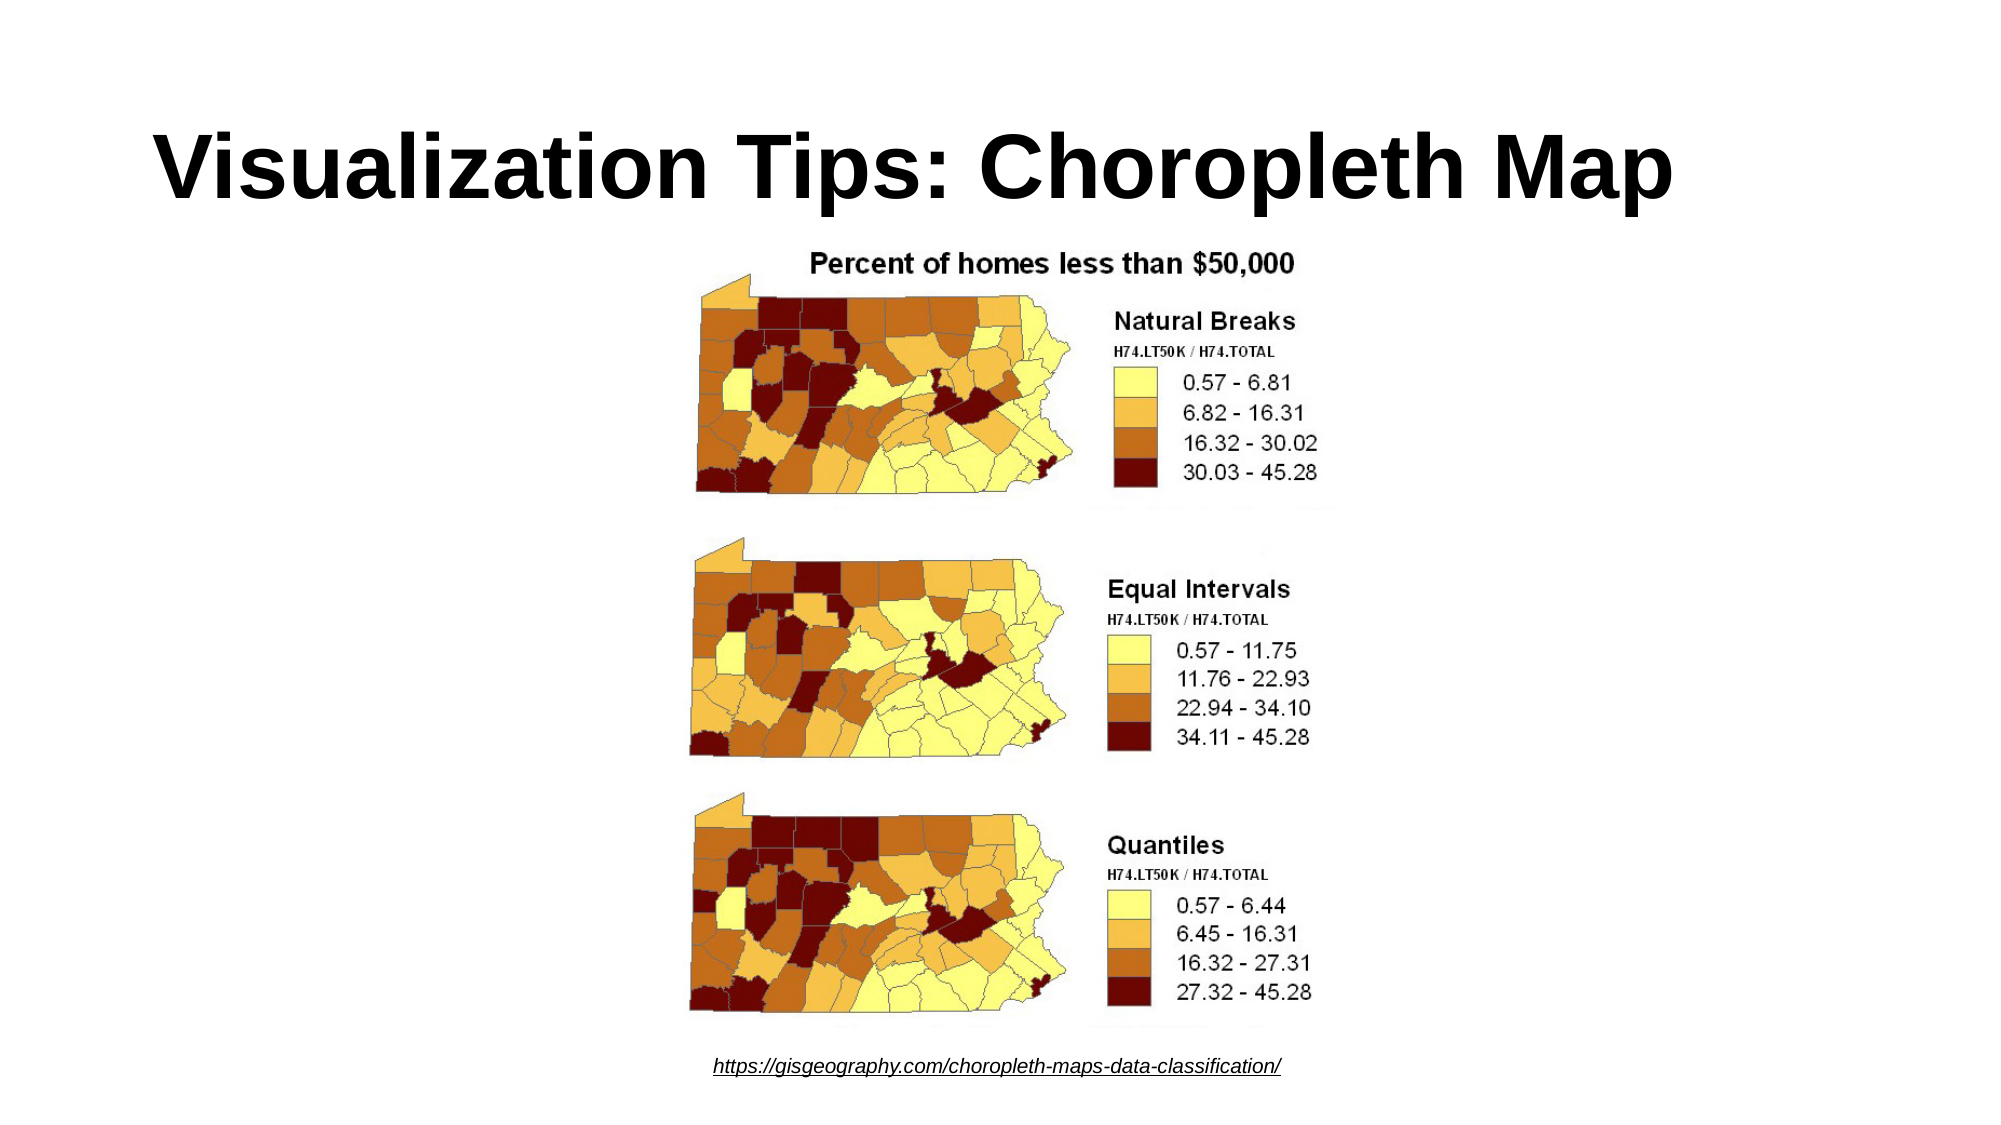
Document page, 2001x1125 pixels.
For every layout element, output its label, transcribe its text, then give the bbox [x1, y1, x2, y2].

text_box https://gisgeography.com/choropleth-maps-data-classification/ [624, 1044, 1375, 1085]
title Visualization Tips: Choropleth Map [137, 59, 1863, 278]
picture [657, 224, 1389, 1028]
